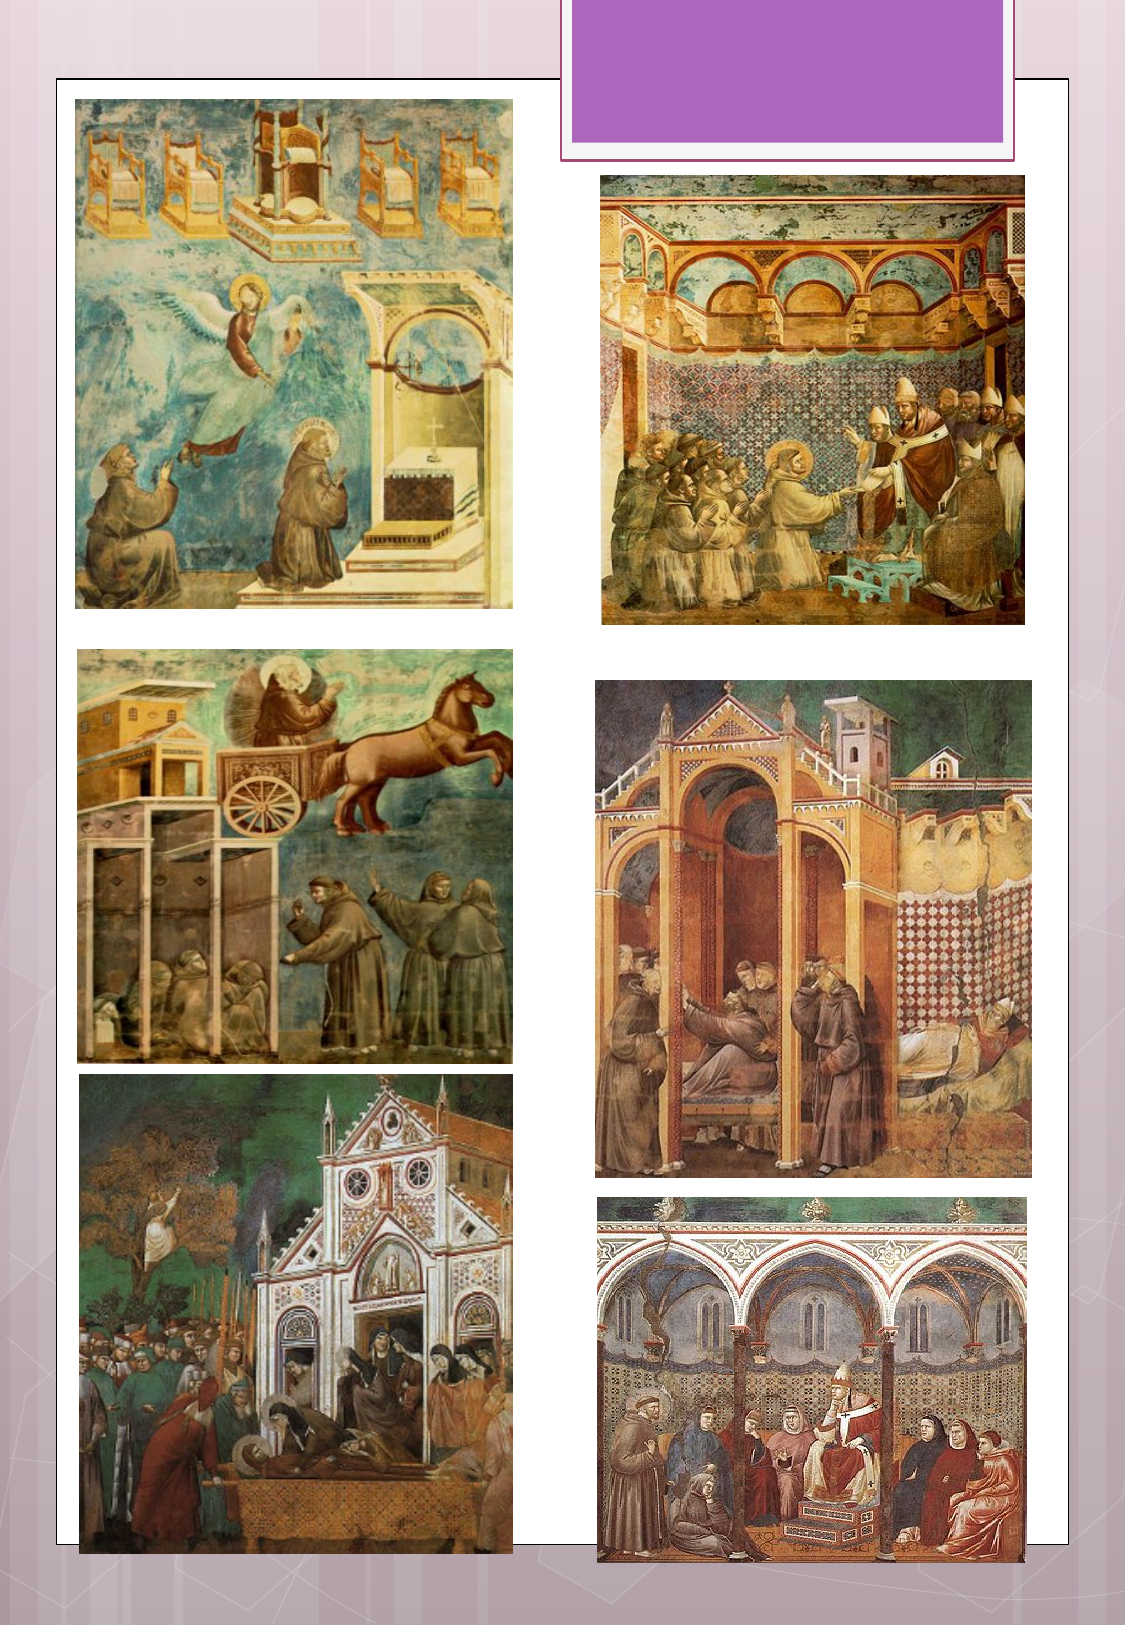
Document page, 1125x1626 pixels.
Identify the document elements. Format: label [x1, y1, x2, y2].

picture [594, 680, 1032, 1179]
picture [76, 649, 513, 1065]
picture [78, 1074, 513, 1555]
picture [74, 99, 513, 609]
picture [596, 1196, 1028, 1564]
picture [599, 175, 1026, 626]
